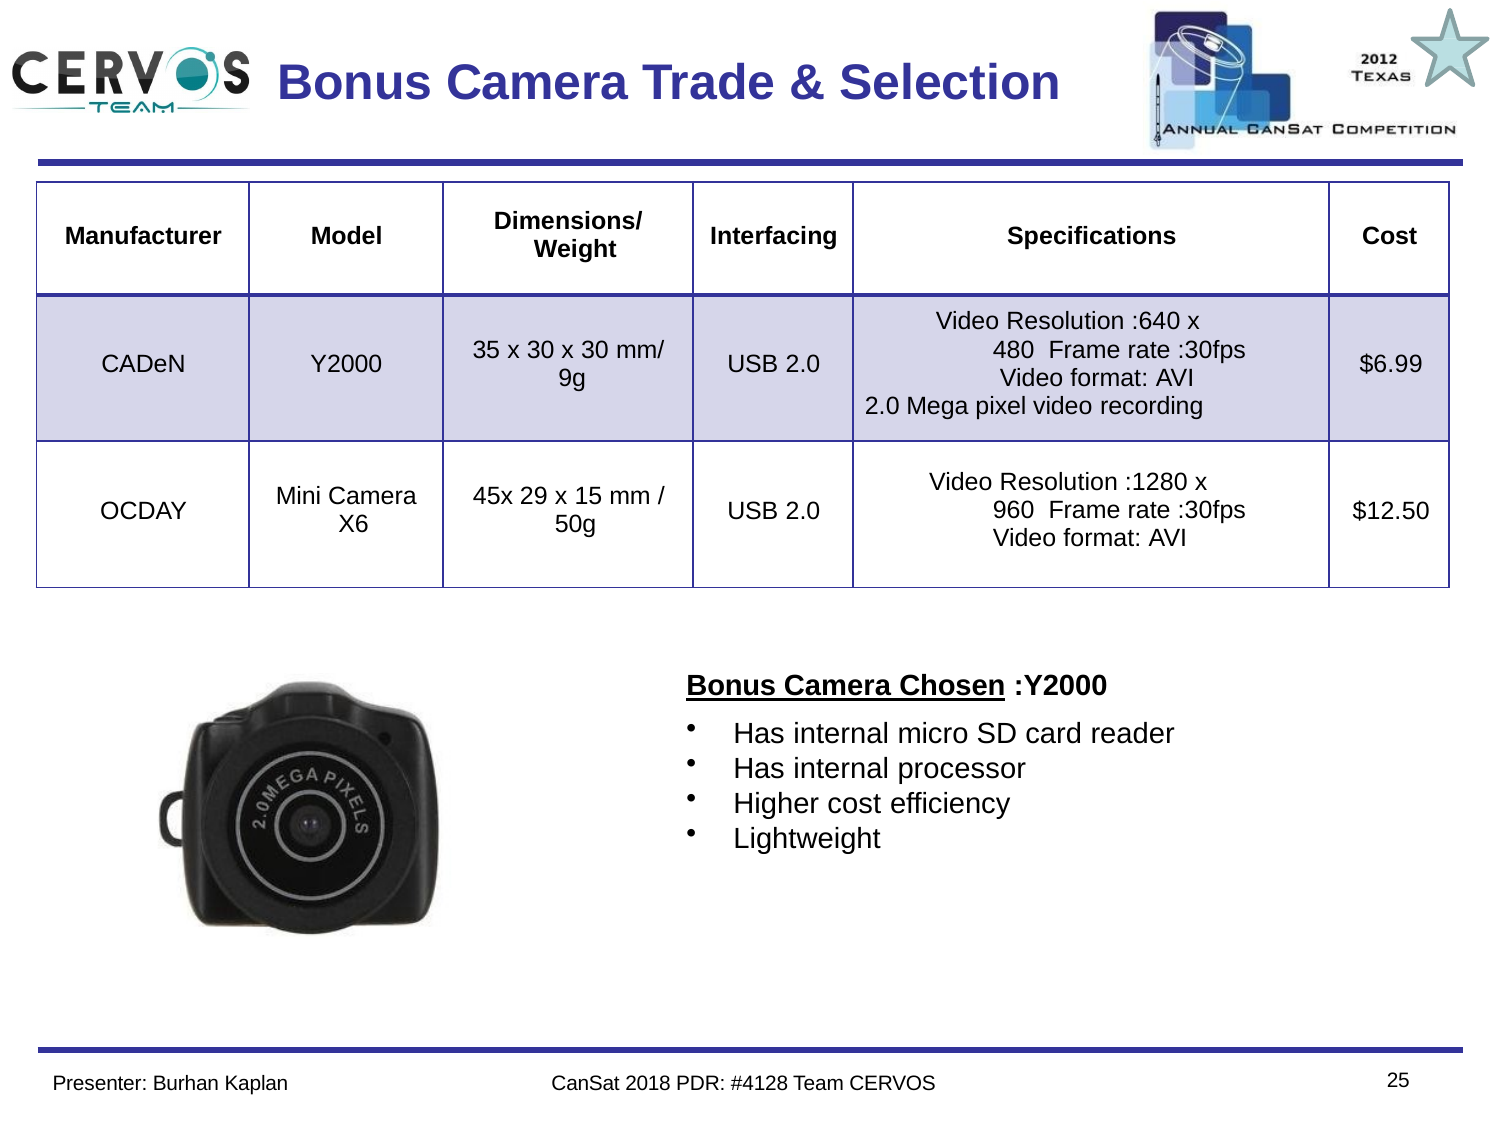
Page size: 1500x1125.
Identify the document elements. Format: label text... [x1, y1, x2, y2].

table_cell 45x 29 x 15 mm / 50g [444, 442, 692, 587]
table_header Interfacing [694, 183, 852, 293]
text_box Presenter: Burhan Kaplan [50, 1069, 299, 1095]
text_box [1337, 37, 1426, 101]
table_cell 35 x 30 x 30 mm/ 9g [444, 297, 692, 440]
table_header Cost [1330, 183, 1448, 293]
title Bonus Camera Trade & Selection [275, 47, 1070, 181]
table_cell $12.50 [1330, 442, 1448, 587]
table_header Manufacturer [37, 183, 248, 293]
text_box [1412, 10, 1488, 86]
table_cell USB 2.0 [694, 297, 852, 440]
table_cell CADeN [37, 297, 248, 440]
text_box [12, 12, 251, 157]
text_box [1142, 1, 1458, 156]
table_header Specifications [854, 183, 1328, 293]
text_box [157, 673, 452, 940]
slide_number 19 [1369, 1066, 1415, 1125]
table_header Model [250, 183, 442, 293]
table_cell Mini Camera X6 [250, 442, 442, 587]
table_cell USB 2.0 [694, 442, 852, 587]
table_cell Y2000 [250, 297, 442, 440]
footer CanSat 2018 PDR: #4128 Team CERVOS [549, 1069, 951, 1125]
table_cell OCDAY [37, 442, 248, 587]
table_cell Video Resolution :1280 x 960 Frame rate :30fps Video format: AVI [854, 442, 1328, 587]
table_cell $6.99 [1330, 297, 1448, 440]
table_header Dimensions/ Weight [444, 183, 692, 293]
text_box Bonus Camera Chosen :Y2000 Has internal micro SD card reader Has internal processor Higher cost efficiency Lightweight [684, 652, 1176, 854]
text_box [12, 47, 250, 113]
table_cell Video Resolution :640 x 480 Frame rate :30fps Video format: AVI 2.0 Mega pixel video recording [854, 297, 1328, 440]
